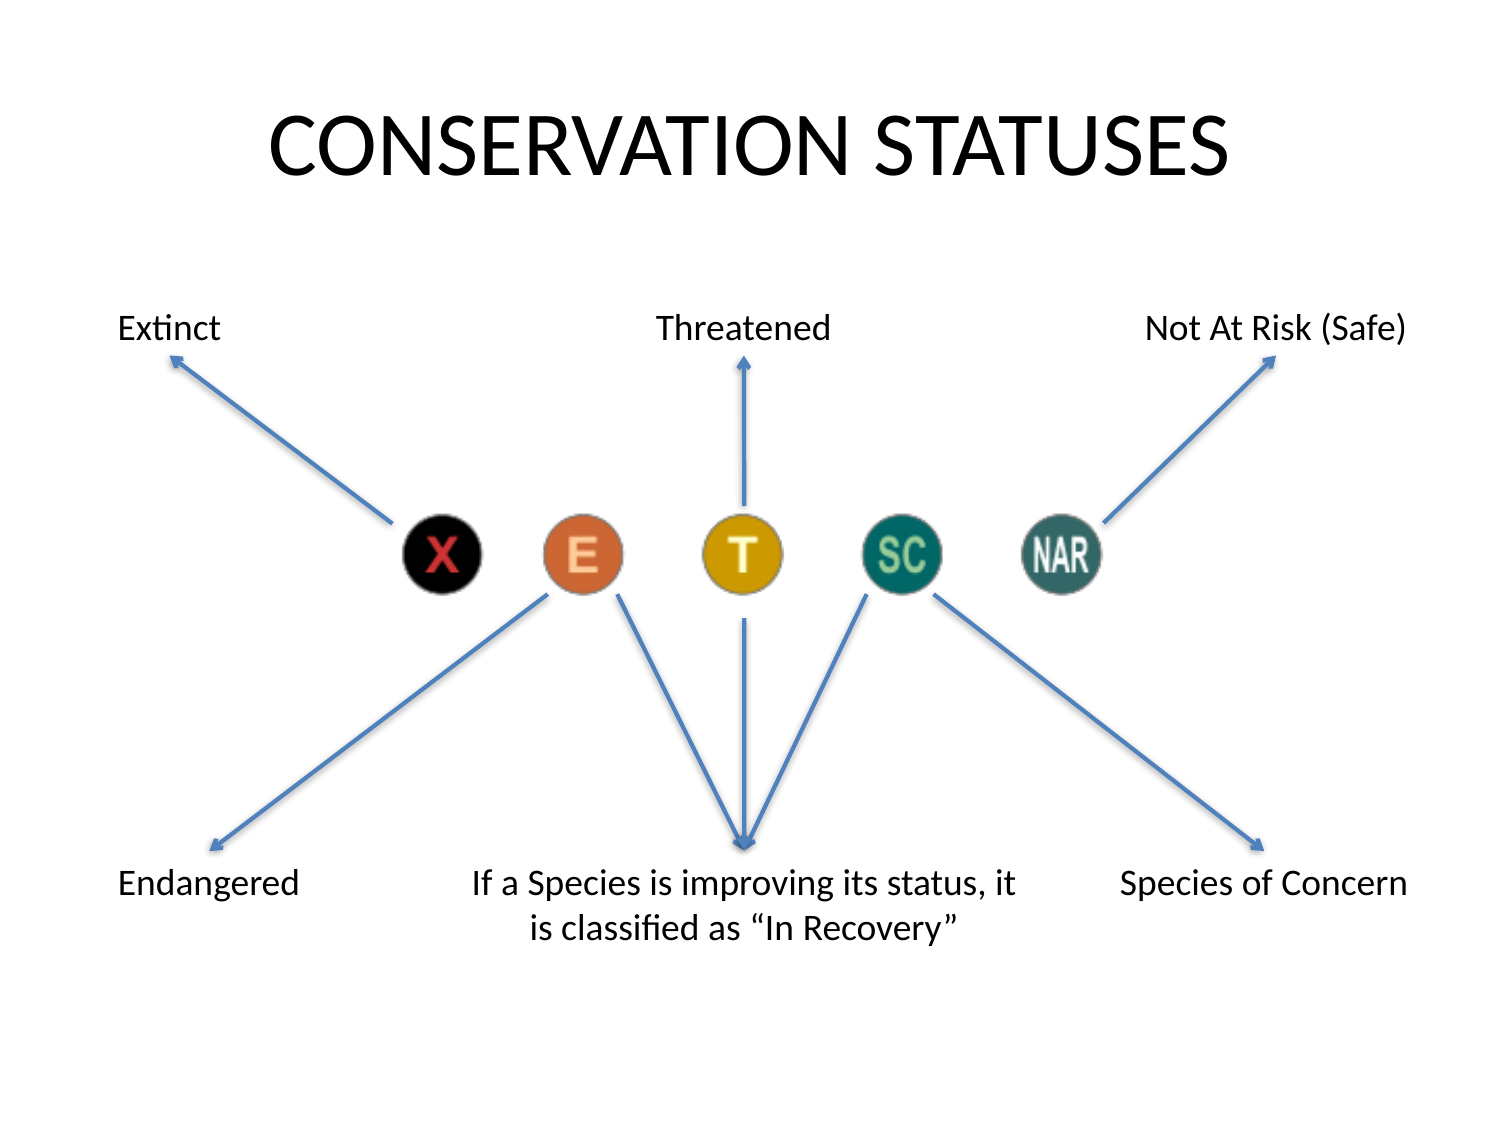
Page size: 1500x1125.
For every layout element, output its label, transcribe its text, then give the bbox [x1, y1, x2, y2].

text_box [169, 356, 393, 524]
text_box Species of Concern [1105, 851, 1424, 911]
text_box Extinct [102, 295, 237, 356]
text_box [744, 593, 867, 851]
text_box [1103, 356, 1277, 524]
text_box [933, 593, 1265, 852]
text_box Not At Risk (Safe) [1129, 295, 1423, 356]
title CONSERVATION STATUSES [75, 45, 1425, 233]
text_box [380, 505, 1120, 620]
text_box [616, 593, 742, 851]
text_box If a Species is improving its status, it is classified as “In Recovery” [453, 850, 1035, 956]
text_box Endangered [103, 851, 316, 911]
text_box Threatened [640, 295, 847, 356]
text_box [209, 593, 548, 852]
